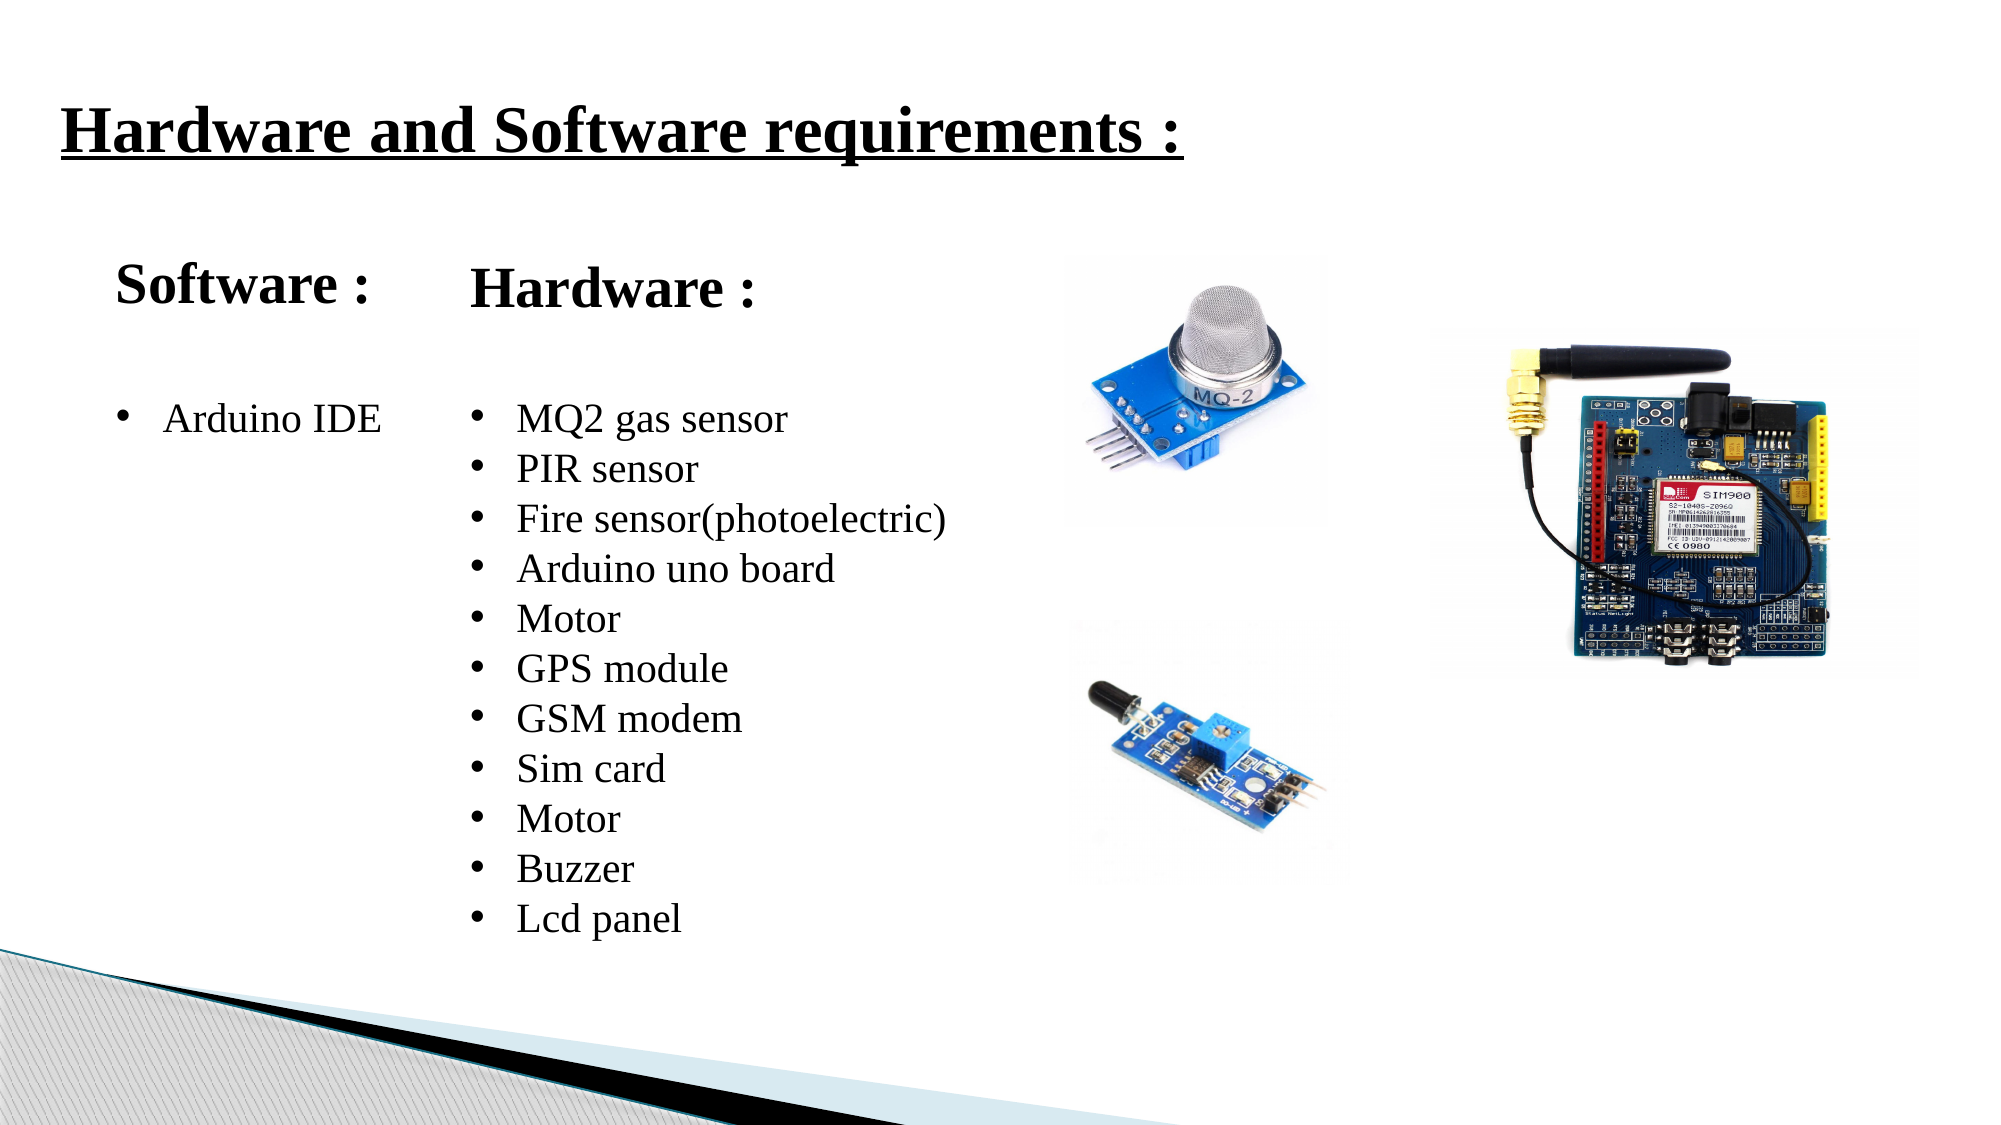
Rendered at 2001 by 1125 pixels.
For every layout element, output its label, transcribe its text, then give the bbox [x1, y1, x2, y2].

picture [1064, 254, 1328, 527]
text_box MQ2 gas sensor PIR sensor Fire sensor(photoelectric) Arduino uno board Motor GPS module GSM modem Sim card Motor Buzzer Lcd panel [455, 383, 1457, 1039]
text_box Hardware and Software requirements : [45, 78, 1282, 174]
text_box Software : [101, 238, 1103, 323]
text_box Hardware : [455, 242, 1457, 327]
picture [1429, 327, 1920, 679]
text_box Arduino IDE [101, 383, 455, 448]
picture [1069, 619, 1351, 885]
